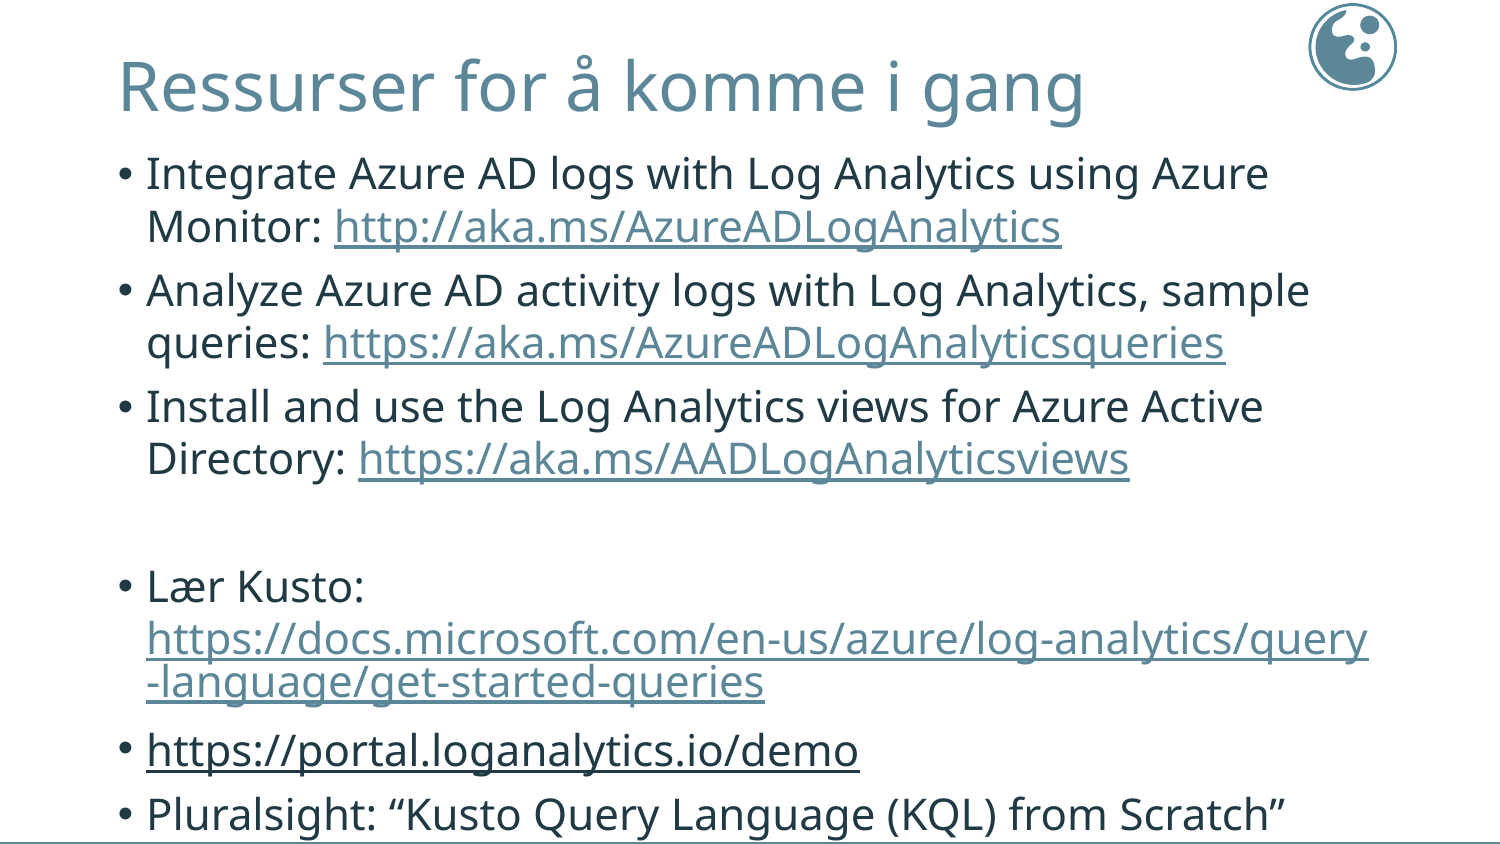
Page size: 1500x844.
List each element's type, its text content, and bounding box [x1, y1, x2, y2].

picture [1308, 3, 1397, 44]
title Ressurser for å komme i gang [103, 44, 1397, 133]
list Integrate Azure AD logs with Log Analytics using Azure Monitor: http://aka.ms/AzureADLogAnalytics Analyze Azure AD activity logs with Log Analytics, sample queries: https://aka.ms/AzureADLogAnalyticsqueries Install and use the Log Analytics views for Azure Active Directory: https://aka.ms/AADLogAnalyticsviews Lær Kusto: https://docs.microsoft.com/en-us/azure/log-analytics/query-language/get-started-queries https://portal.loganalytics.io/demo Pluralsight: “Kusto Query Language (KQL) from Scratch” [103, 144, 1397, 760]
